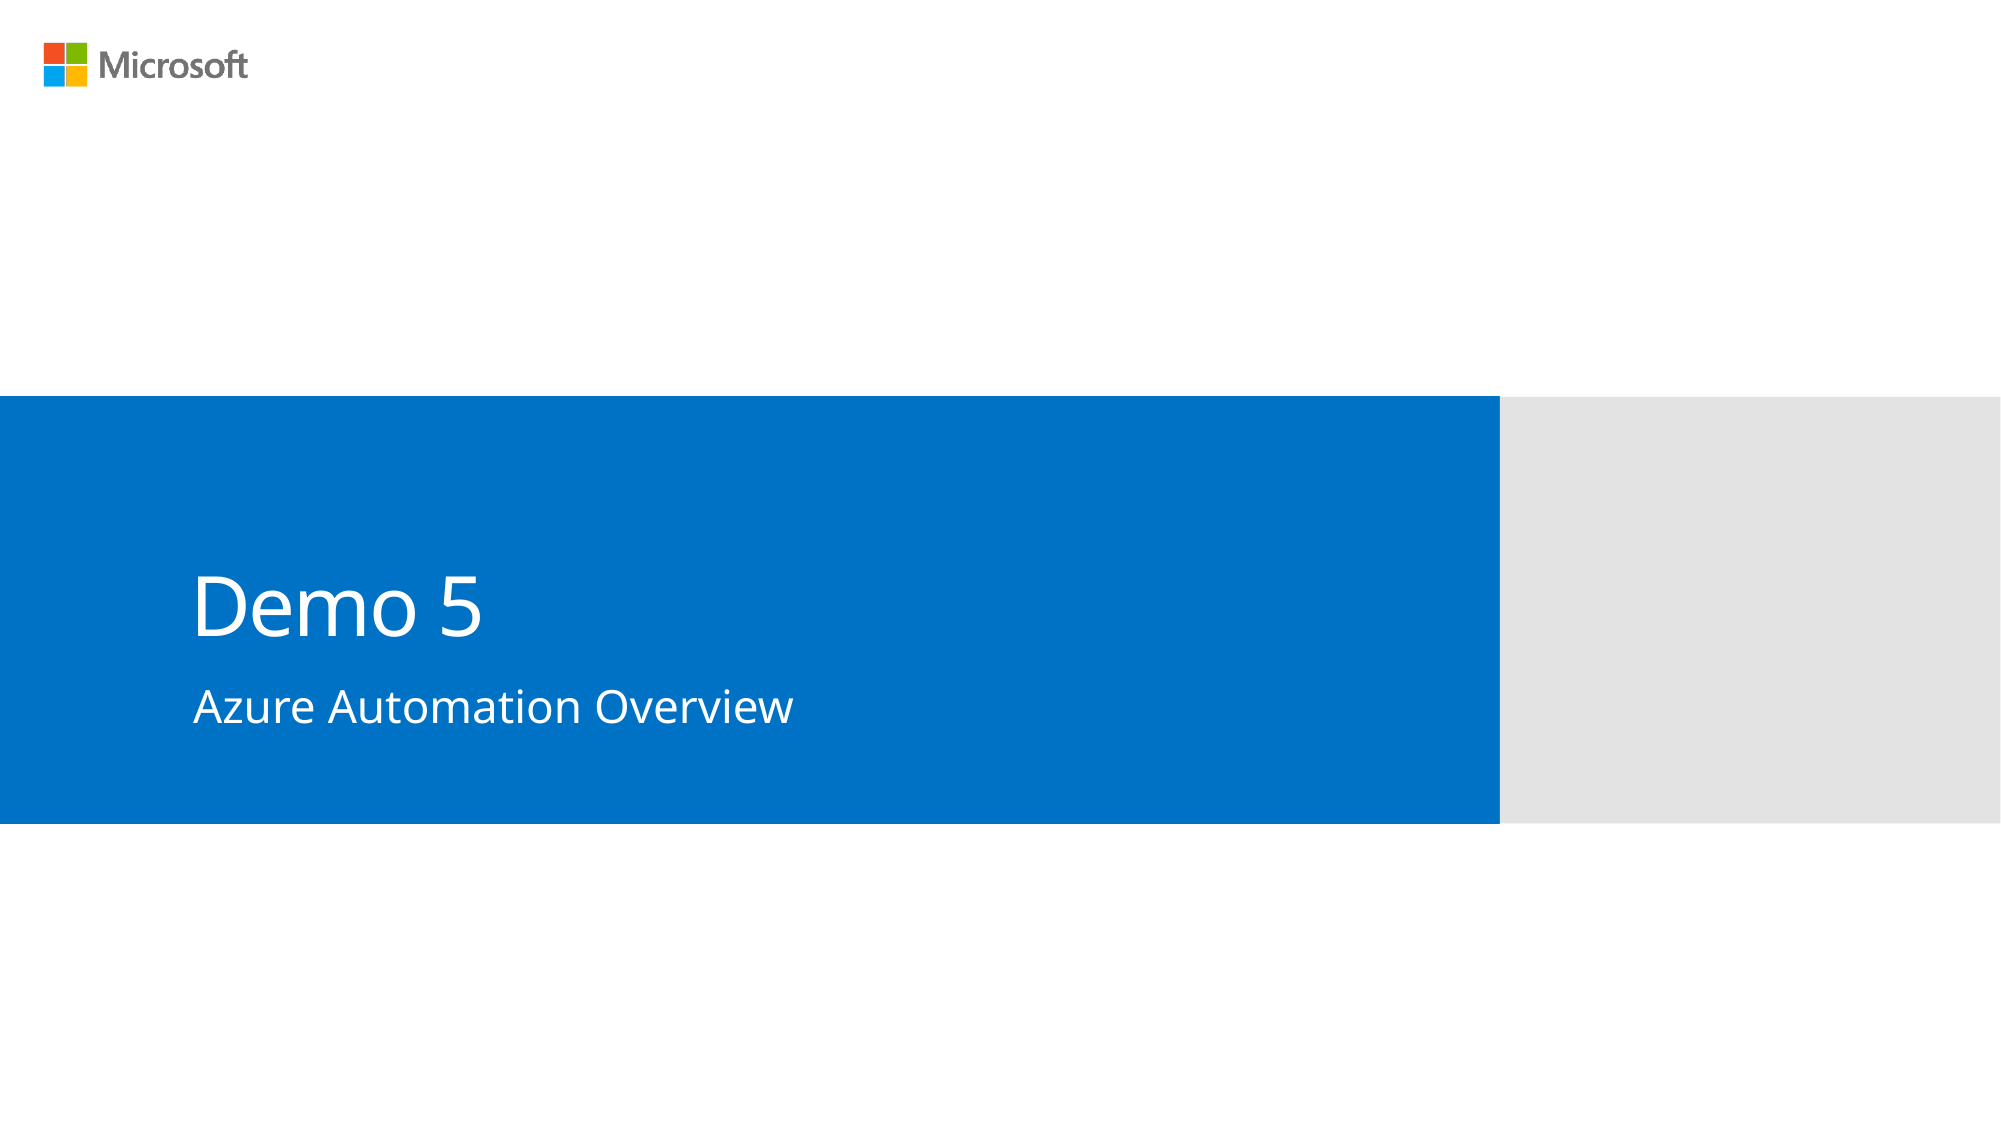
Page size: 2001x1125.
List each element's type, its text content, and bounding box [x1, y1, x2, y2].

title Demo 5 [175, 419, 1376, 662]
subtitle Azure Automation Overview [178, 676, 1379, 816]
picture [0, 0, 291, 130]
